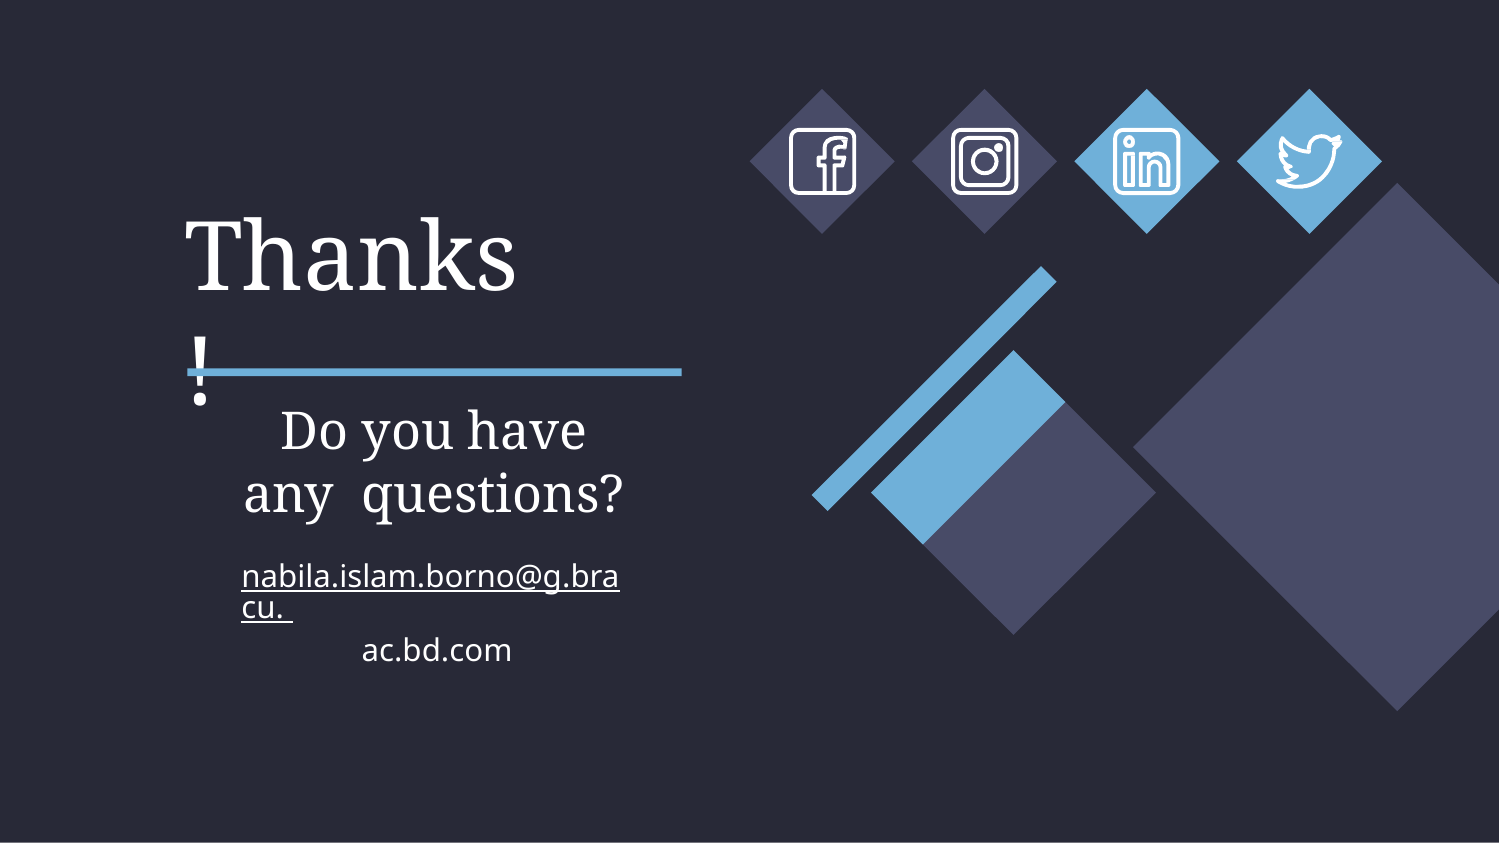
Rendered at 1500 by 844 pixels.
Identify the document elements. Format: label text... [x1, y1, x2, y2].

text_box [187, 368, 682, 377]
text_box Do you have any questions? nabila.islam.borno@g.bracu. ac.bd.com [241, 386, 625, 699]
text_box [749, 88, 1500, 712]
title Thanks! [184, 193, 533, 425]
